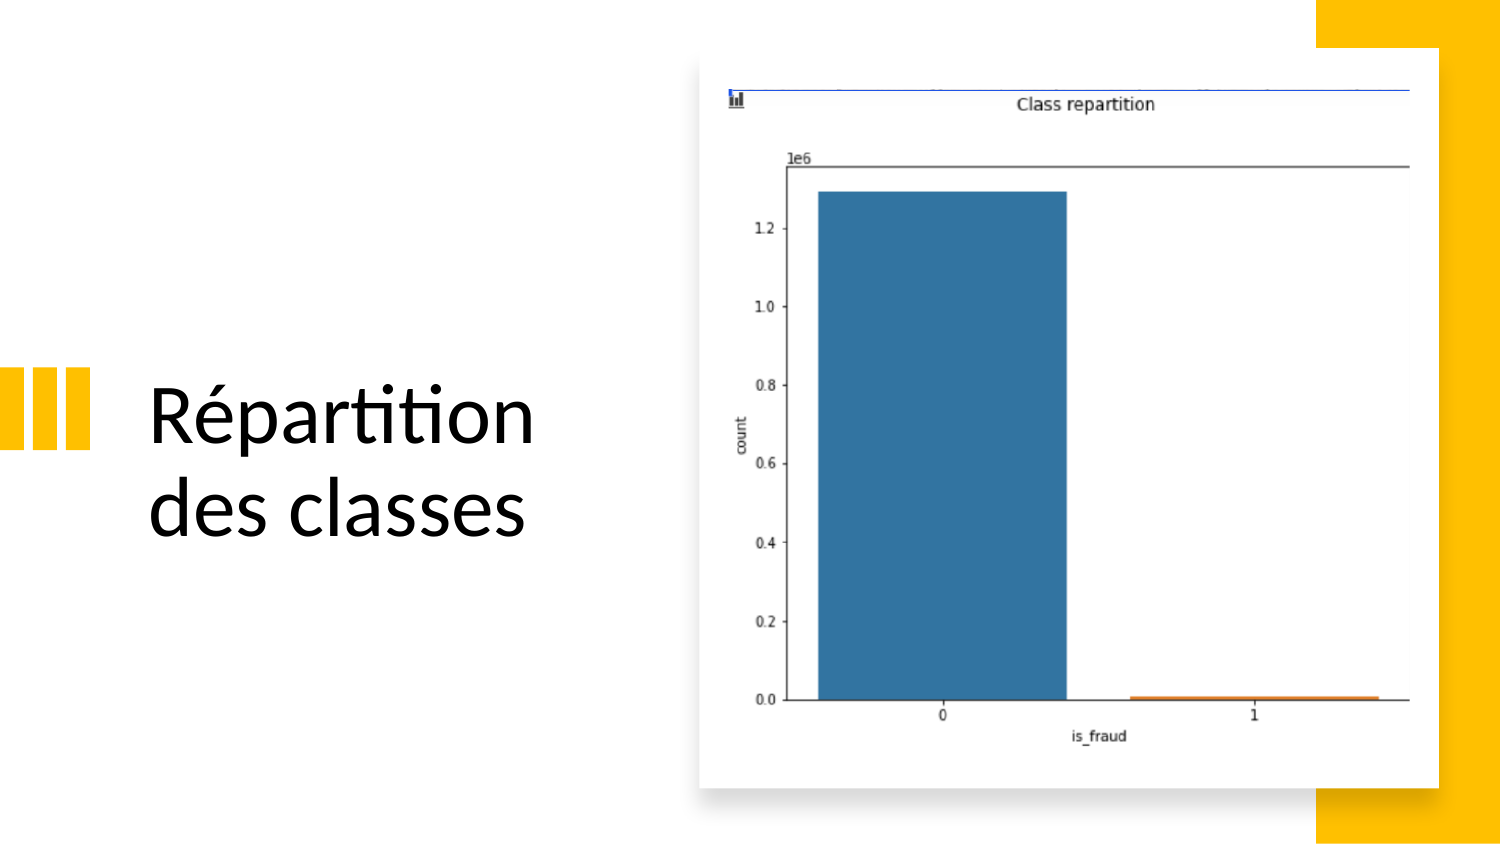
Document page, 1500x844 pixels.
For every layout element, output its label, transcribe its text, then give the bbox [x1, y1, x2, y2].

text_box [1316, 0, 1500, 844]
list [728, 89, 1410, 748]
text_box [0, 0, 1316, 844]
title Répartition des classes [137, 364, 634, 658]
text_box [699, 48, 1439, 789]
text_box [0, 366, 91, 451]
